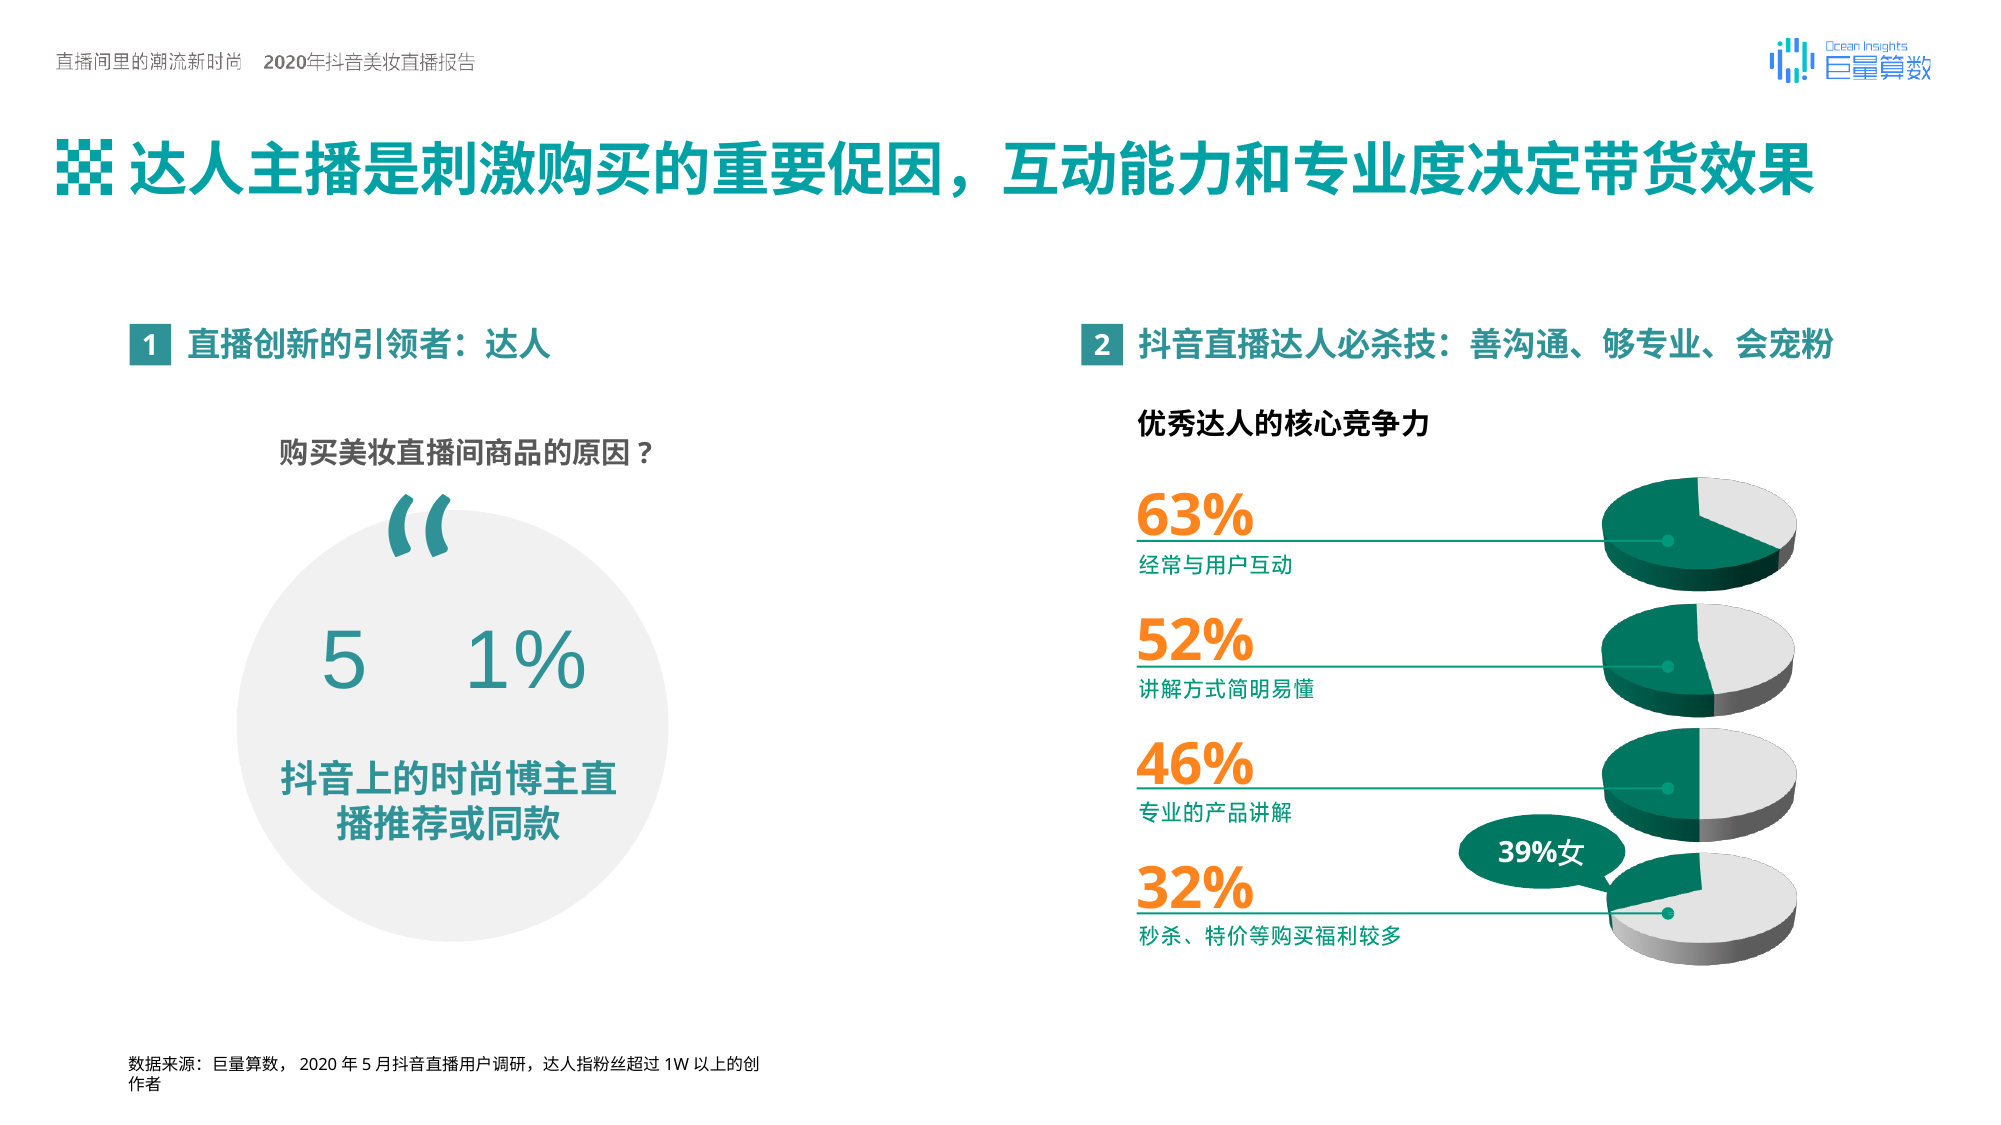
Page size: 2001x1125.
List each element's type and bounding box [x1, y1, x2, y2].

picture [264, 52, 475, 71]
picture [1907, 56, 1931, 80]
text_box [1533, 842, 1541, 853]
text_box [1134, 385, 1433, 920]
text_box [1826, 41, 1840, 51]
text_box [1539, 842, 1550, 861]
text_box [1516, 842, 1530, 862]
text_box [1880, 43, 1888, 53]
text_box [56, 139, 112, 195]
text_box [185, 321, 556, 364]
text_box [129, 323, 172, 366]
text_box [1597, 891, 1607, 912]
text_box [1599, 471, 1799, 600]
text_box [236, 437, 669, 942]
text_box [1547, 850, 1556, 862]
text_box [1081, 323, 1123, 366]
text_box [1138, 923, 1424, 949]
text_box [127, 130, 1823, 203]
picture [56, 52, 241, 70]
text_box [1599, 722, 1799, 849]
text_box [1500, 842, 1513, 862]
picture [1826, 56, 1850, 79]
text_box [1559, 840, 1583, 865]
picture [1769, 38, 1815, 83]
text_box [1136, 321, 1840, 364]
text_box [1597, 851, 1806, 967]
text_box [126, 1051, 775, 1094]
picture [1853, 55, 1904, 80]
text_box [1593, 602, 1802, 719]
